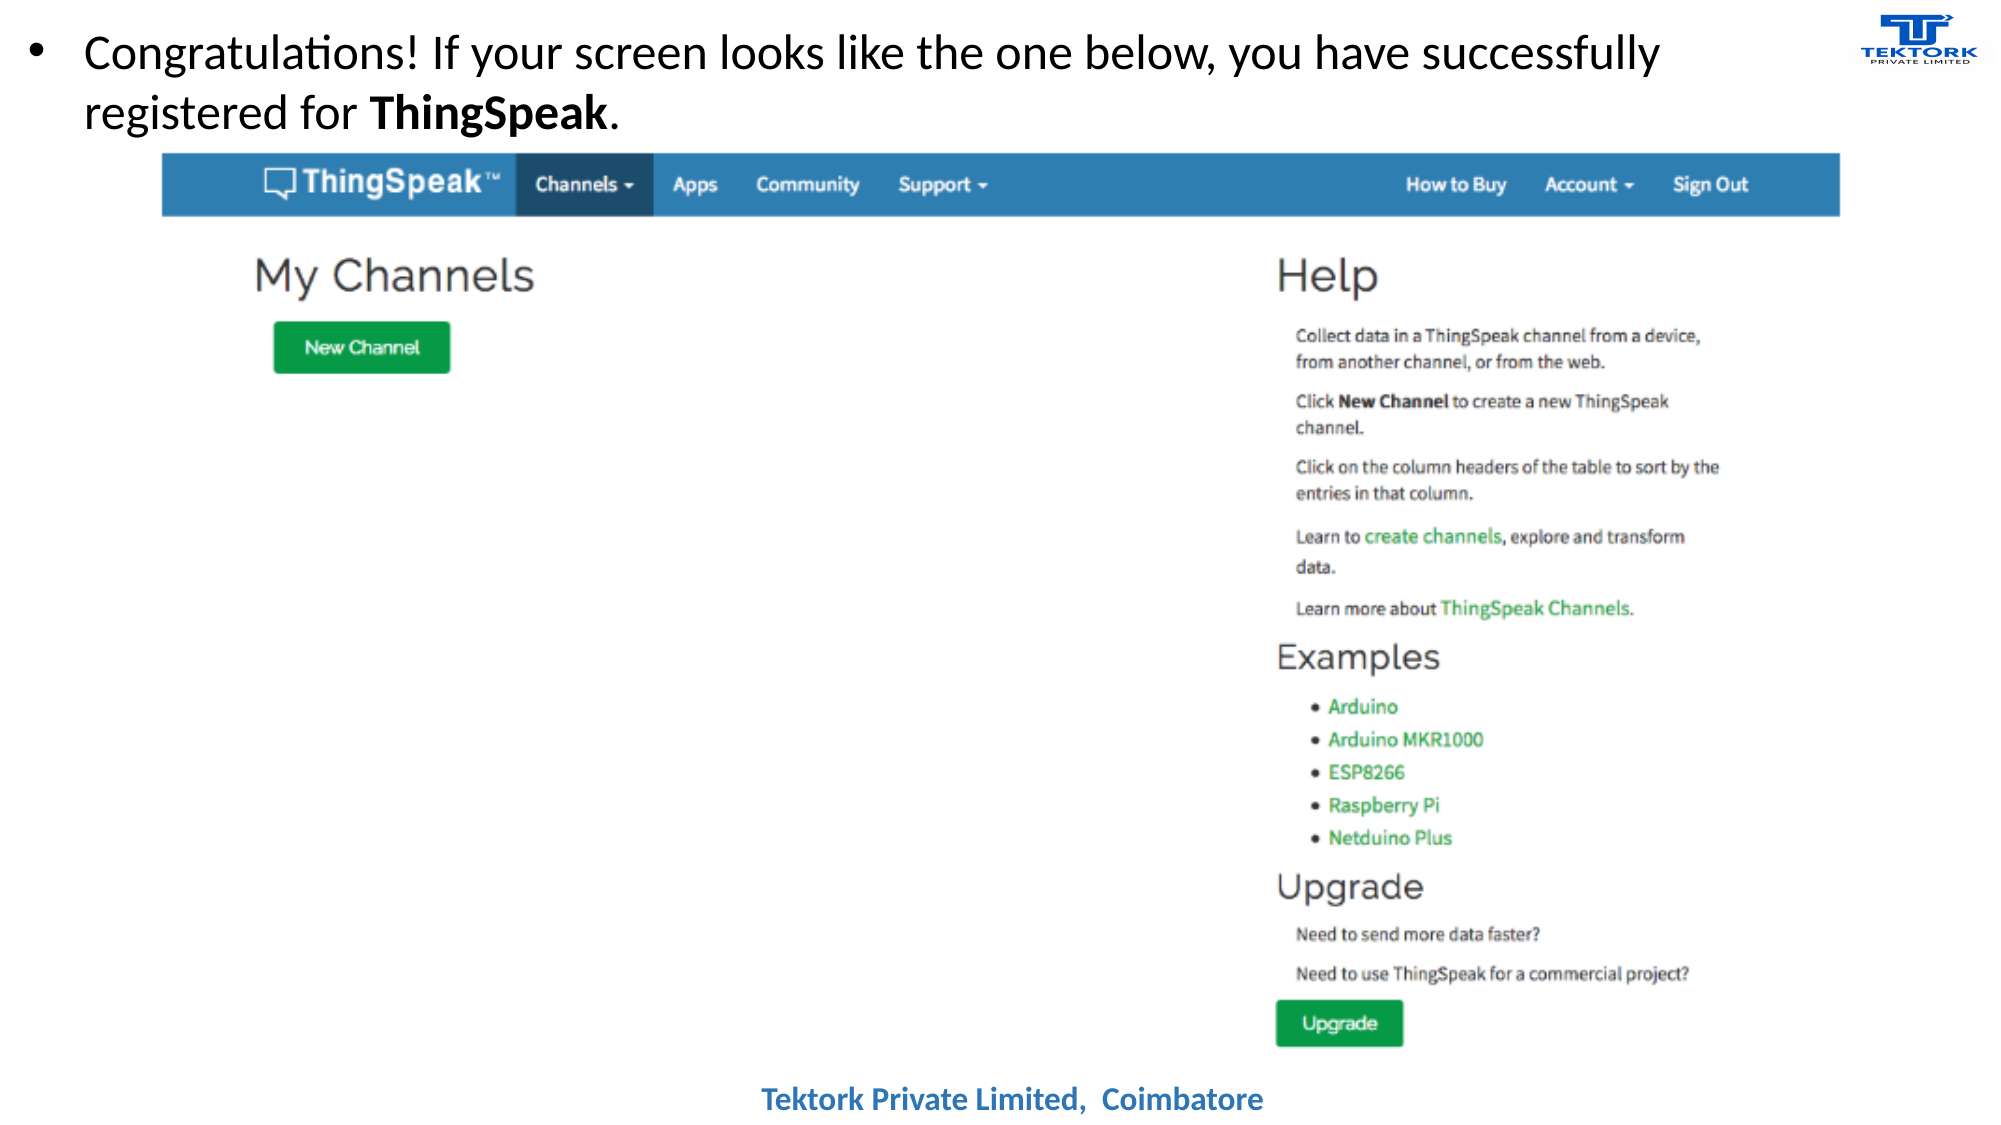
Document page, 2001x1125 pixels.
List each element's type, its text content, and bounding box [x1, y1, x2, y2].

picture [1845, 1, 1995, 80]
text_box Tektork Private Limited, Coimbatore [419, 1070, 1608, 1125]
picture [155, 148, 1846, 1062]
text_box Congratulations! If your screen looks like the one below, you have successfully registered for ThingSpeak. [13, 11, 1831, 147]
